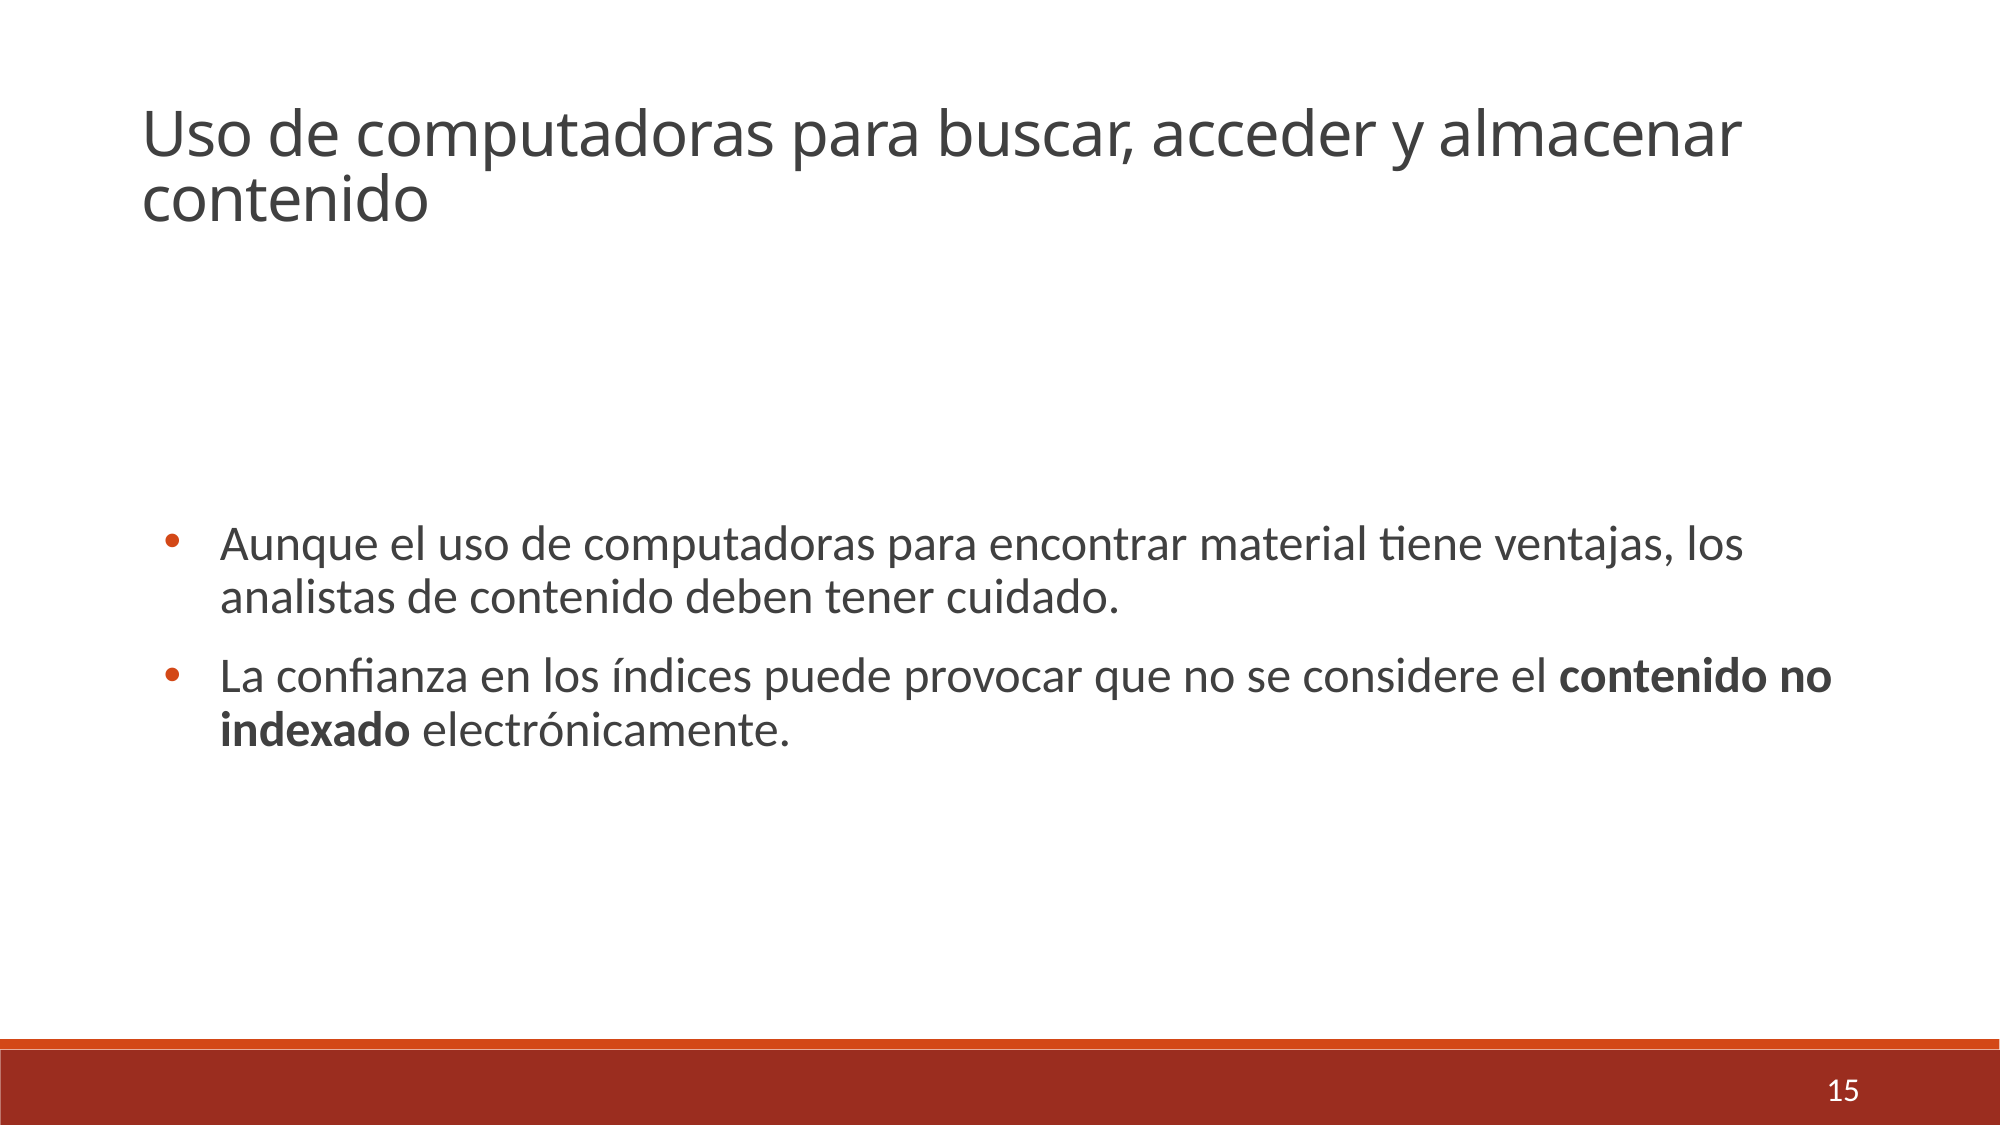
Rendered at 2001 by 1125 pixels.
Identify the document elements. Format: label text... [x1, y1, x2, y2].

text_box Aunque el uso de computadoras para encontrar material tiene ventajas, los analistas de contenido deben tener cuidado. La confianza en los índices puede provocar que no se considere el contenido no indexado electrónicamente. [148, 509, 1853, 1047]
text_box Uso de computadoras para buscar, acceder y almacenar contenido [126, 97, 1821, 242]
slide_number 15 [126, 1061, 1875, 1115]
